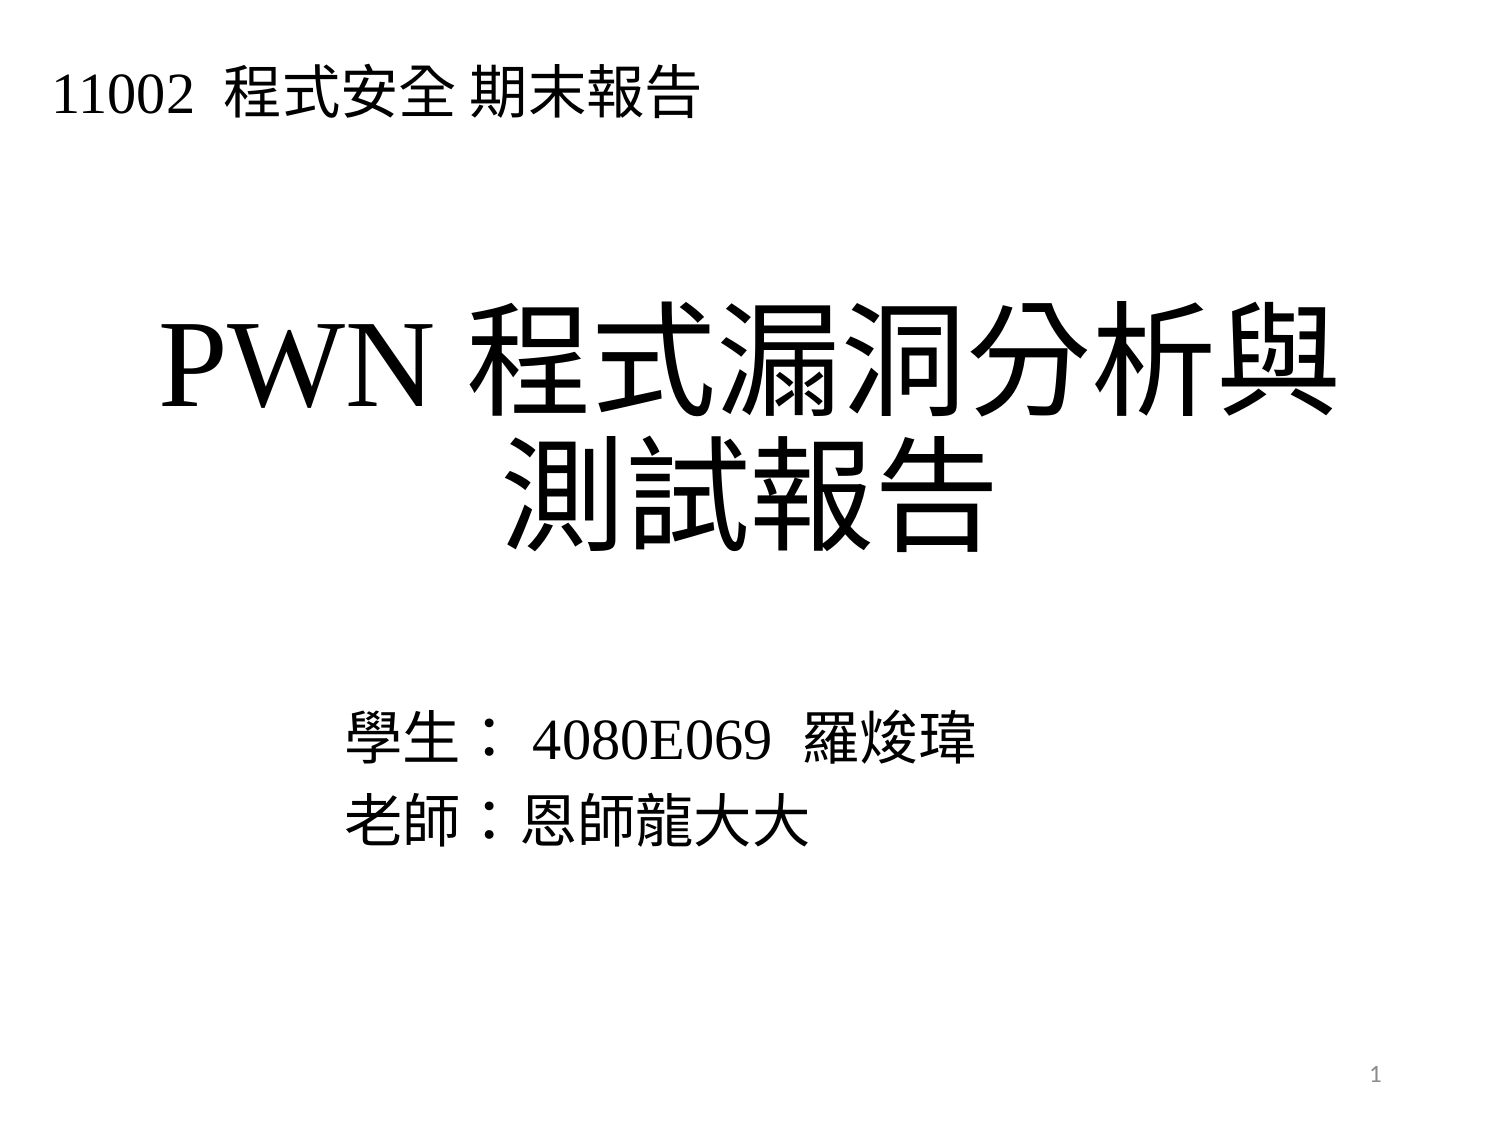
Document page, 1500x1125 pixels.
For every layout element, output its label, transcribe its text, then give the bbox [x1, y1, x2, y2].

title PWN程式漏洞分析與測試報告 [112, 184, 1388, 576]
text_box 11002 程式安全 期末報告 [36, 47, 718, 133]
slide_number 1 [1059, 1042, 1397, 1103]
subtitle 學生：4080E069 羅焌瑋 老師：恩師龍大大 [329, 701, 995, 973]
